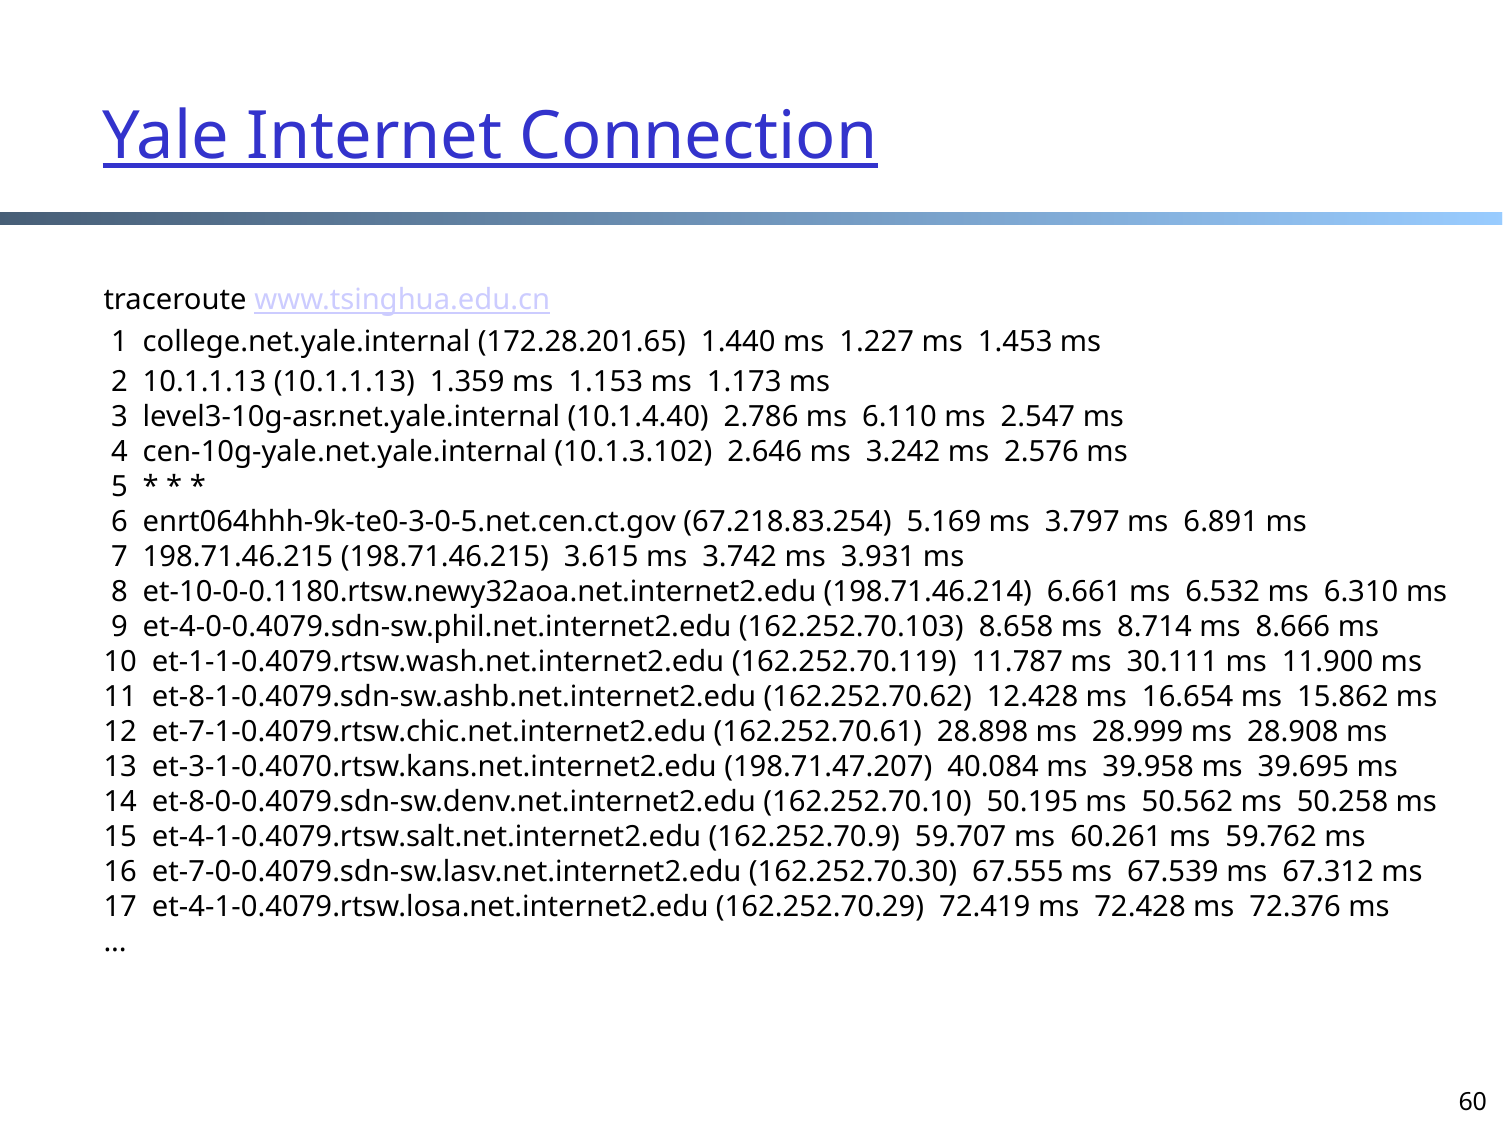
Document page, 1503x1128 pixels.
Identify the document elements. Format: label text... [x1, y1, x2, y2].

slide_number 60 [1151, 1051, 1503, 1128]
title Yale Internet Connection [87, 37, 1365, 226]
list traceroute www.tsinghua.edu.cn 1 college.net.yale.internal (172.28.201.65) 1.440 ms 1.227 ms 1.453 ms 2 10.1.1.13 (10.1.1.13) 1.359 ms 1.153 ms 1.173 ms 3 level3-10g-asr.net.yale.internal (10.1.4.40) 2.786 ms 6.110 ms 2.547 ms 4 cen-10g-yale.net.yale.internal (10.1.3.102) 2.646 ms 3.242 ms 2.576 ms 5 * * * 6 enrt064hhh-9k-te0-3-0-5.net.cen.ct.gov (67.218.83.254) 5.169 ms 3.797 ms 6.891 ms 7 198.71.46.215 (198.71.46.215) 3.615 ms 3.742 ms 3.931 ms 8 et-10-0-0.1180.rtsw.newy32aoa.net.internet2.edu (198.71.46.214) 6.661 ms 6.532 ms 6.310 ms 9 et-4-0-0.4079.sdn-sw.phil.net.internet2.edu (162.252.70.103) 8.658 ms 8.714 ms 8.666 ms 10 et-1-1-0.4079.rtsw.wash.net.internet2.edu (162.252.70.119) 11.787 ms 30.111 ms 11.900 ms 11 et-8-1-0.4079.sdn-sw.ashb.net.internet2.edu (162.252.70.62) 12.428 ms 16.654 ms 15.862 ms 12 et-7-1-0.4079.rtsw.chic.net.internet2.edu (162.252.70.61) 28.898 ms 28.999 ms 28.908 ms 13 et-3-1-0.4070.rtsw.kans.net.internet2.edu (198.71.47.207) 40.084 ms 39.958 ms 39.695 ms 14 et-8-0-0.4079.sdn-sw.denv.net.internet2.edu (162.252.70.10) 50.195 ms 50.562 ms 50.258 ms 15 et-4-1-0.4079.rtsw.salt.net.internet2.edu (162.252.70.9) 59.707 ms 60.261 ms 59.762 ms 16 et-7-0-0.4079.sdn-sw.lasv.net.internet2.edu (162.252.70.30) 67.555 ms 67.539 ms 67.312 ms 17 et-4-1-0.4079.rtsw.losa.net.internet2.edu (162.252.70.29) 72.419 ms 72.428 ms 72.376 ms ... [88, 251, 1464, 1015]
